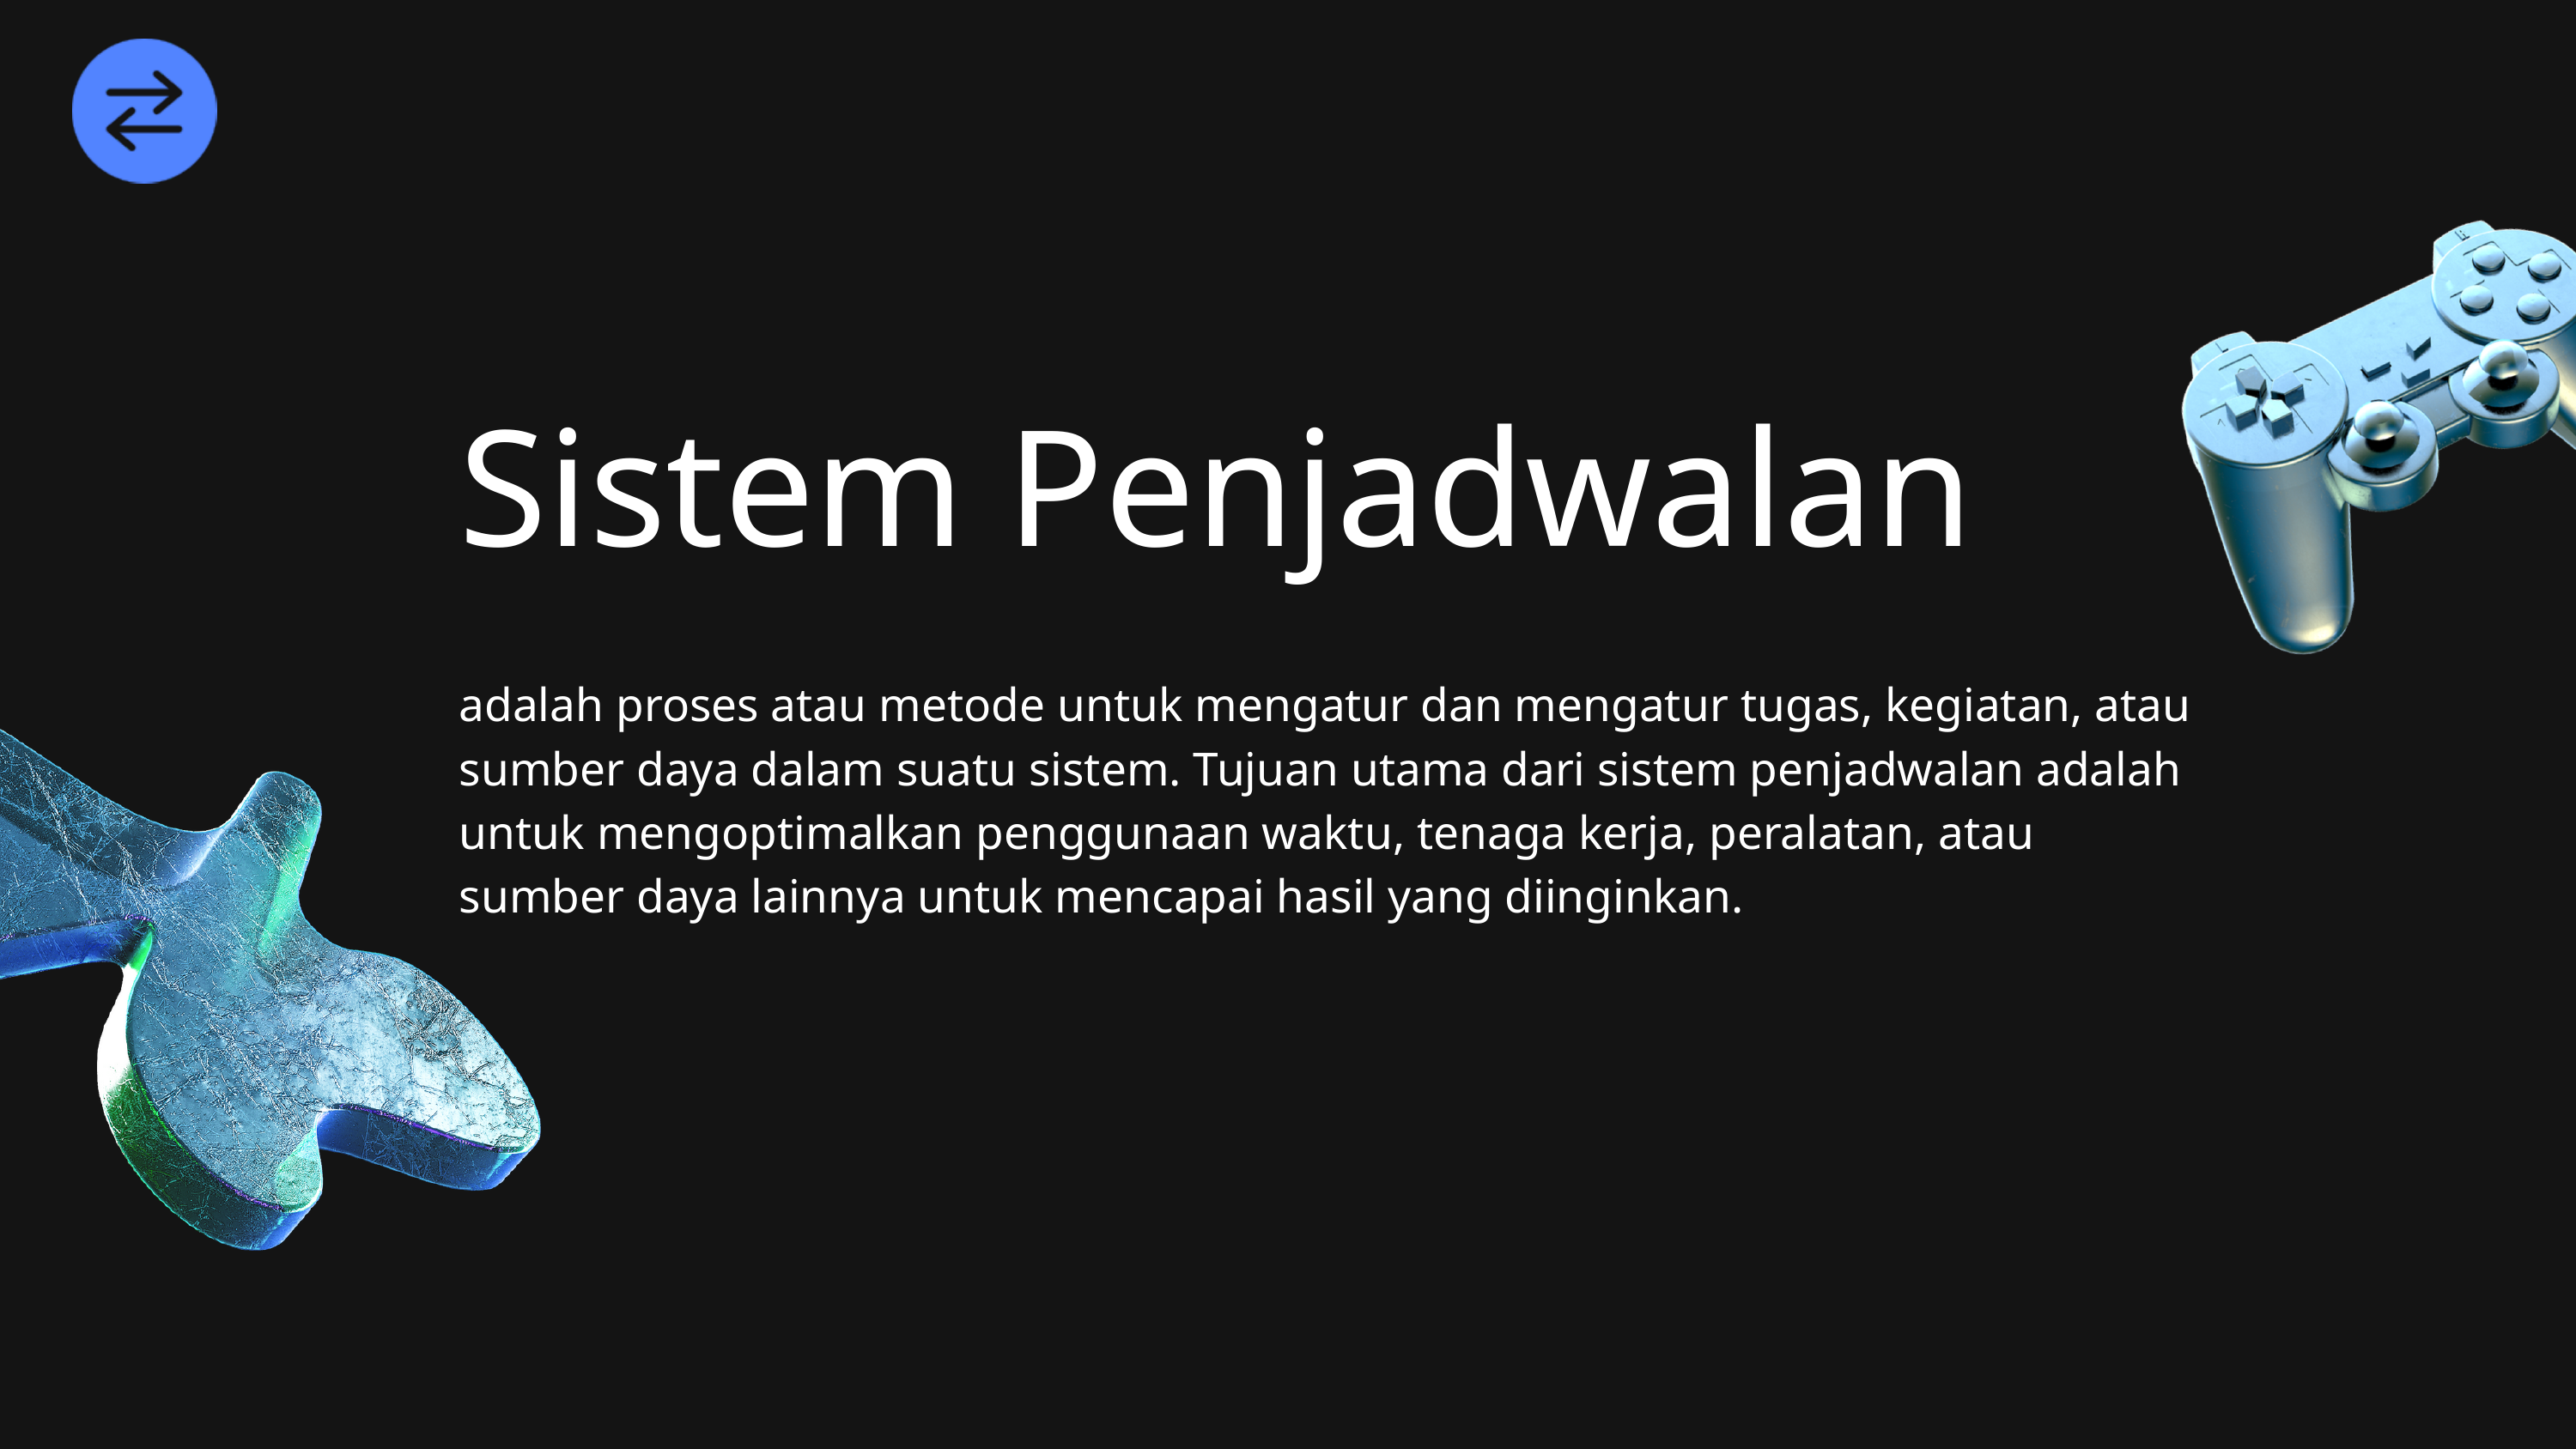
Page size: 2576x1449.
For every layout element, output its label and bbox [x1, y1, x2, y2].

picture [72, 39, 217, 184]
text_box [459, 385, 2206, 1001]
picture [2161, 207, 2576, 667]
picture [0, 692, 541, 1251]
